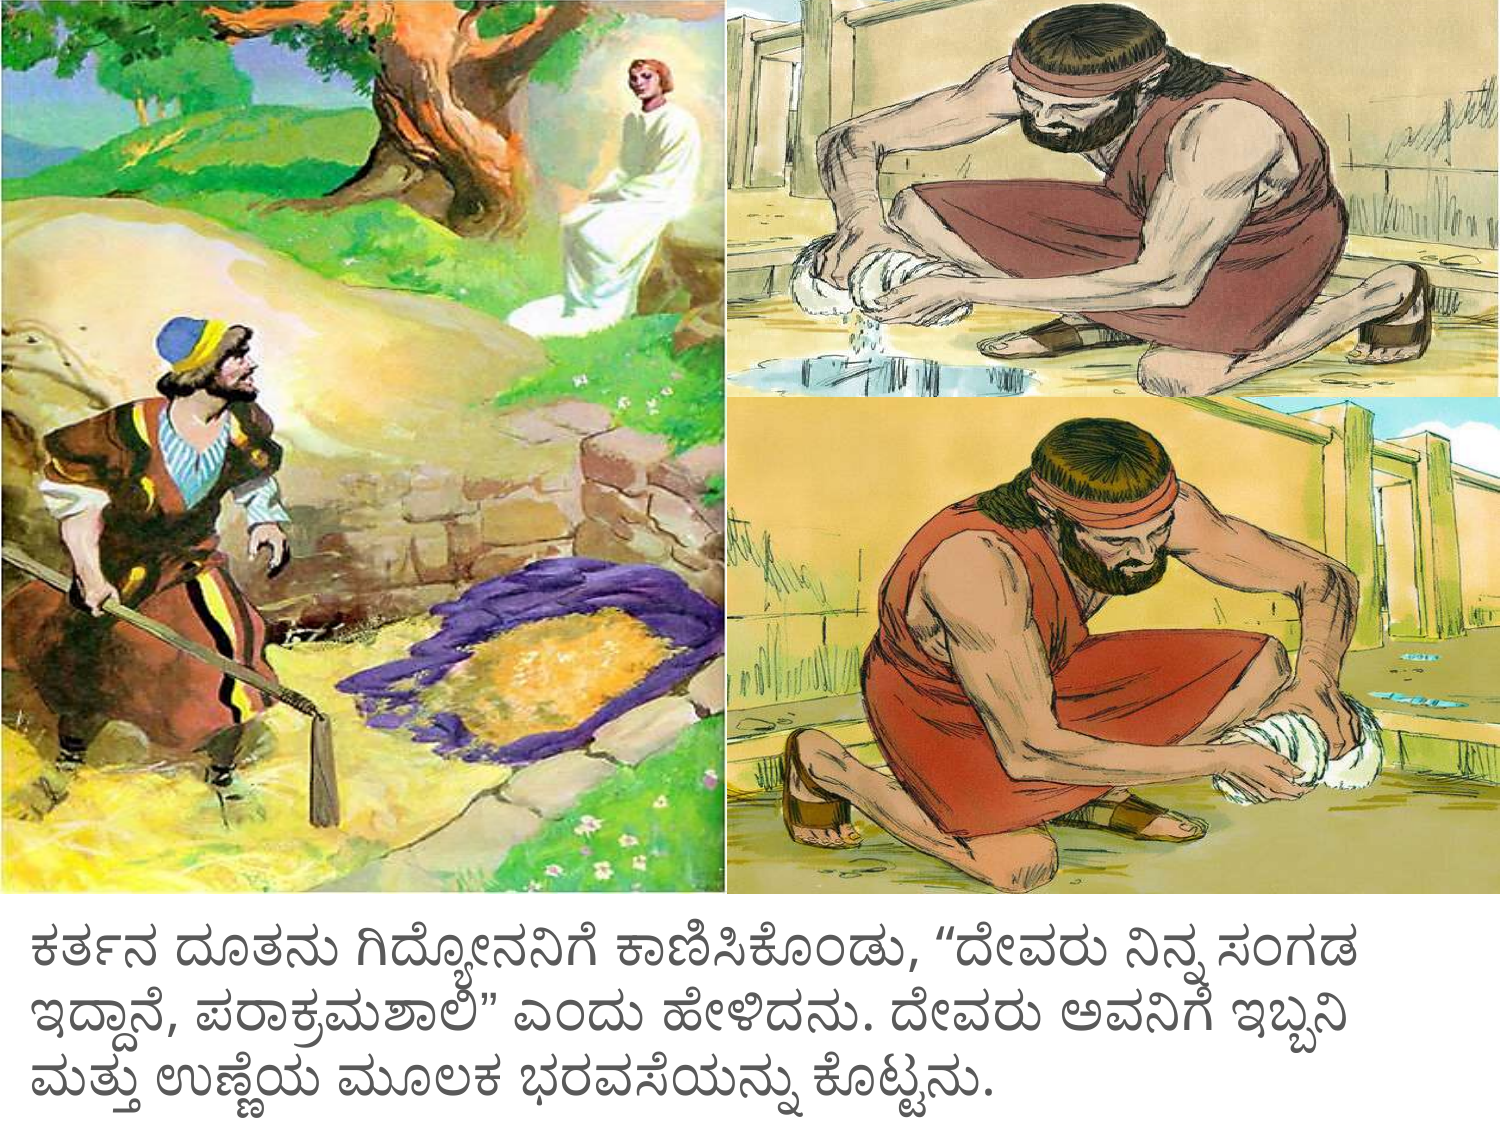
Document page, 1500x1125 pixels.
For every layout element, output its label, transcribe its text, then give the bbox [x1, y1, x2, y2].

picture [0, 0, 1500, 894]
text_box ಕರ್ತನ ದೂತನು ಗಿದ್ಯೋನನಿಗೆ ಕಾಣಿಸಿಕೊಂಡು, “ದೇವರು ನಿನ್ನ ಸಂಗಡ ಇದ್ದಾನೆ, ಪರಾಕ್ರಮಶಾಲಿ” ಎಂದು ಹೇಳಿದನು. ದೇವರು ಅವನಿಗೆ ಇಬ್ಬನಿ ಮತ್ತು ಉಣ್ಣೆಯ ಮೂಲಕ ಭರವಸೆಯನ್ನು ಕೊಟ್ಟನು. [14, 904, 1486, 1114]
